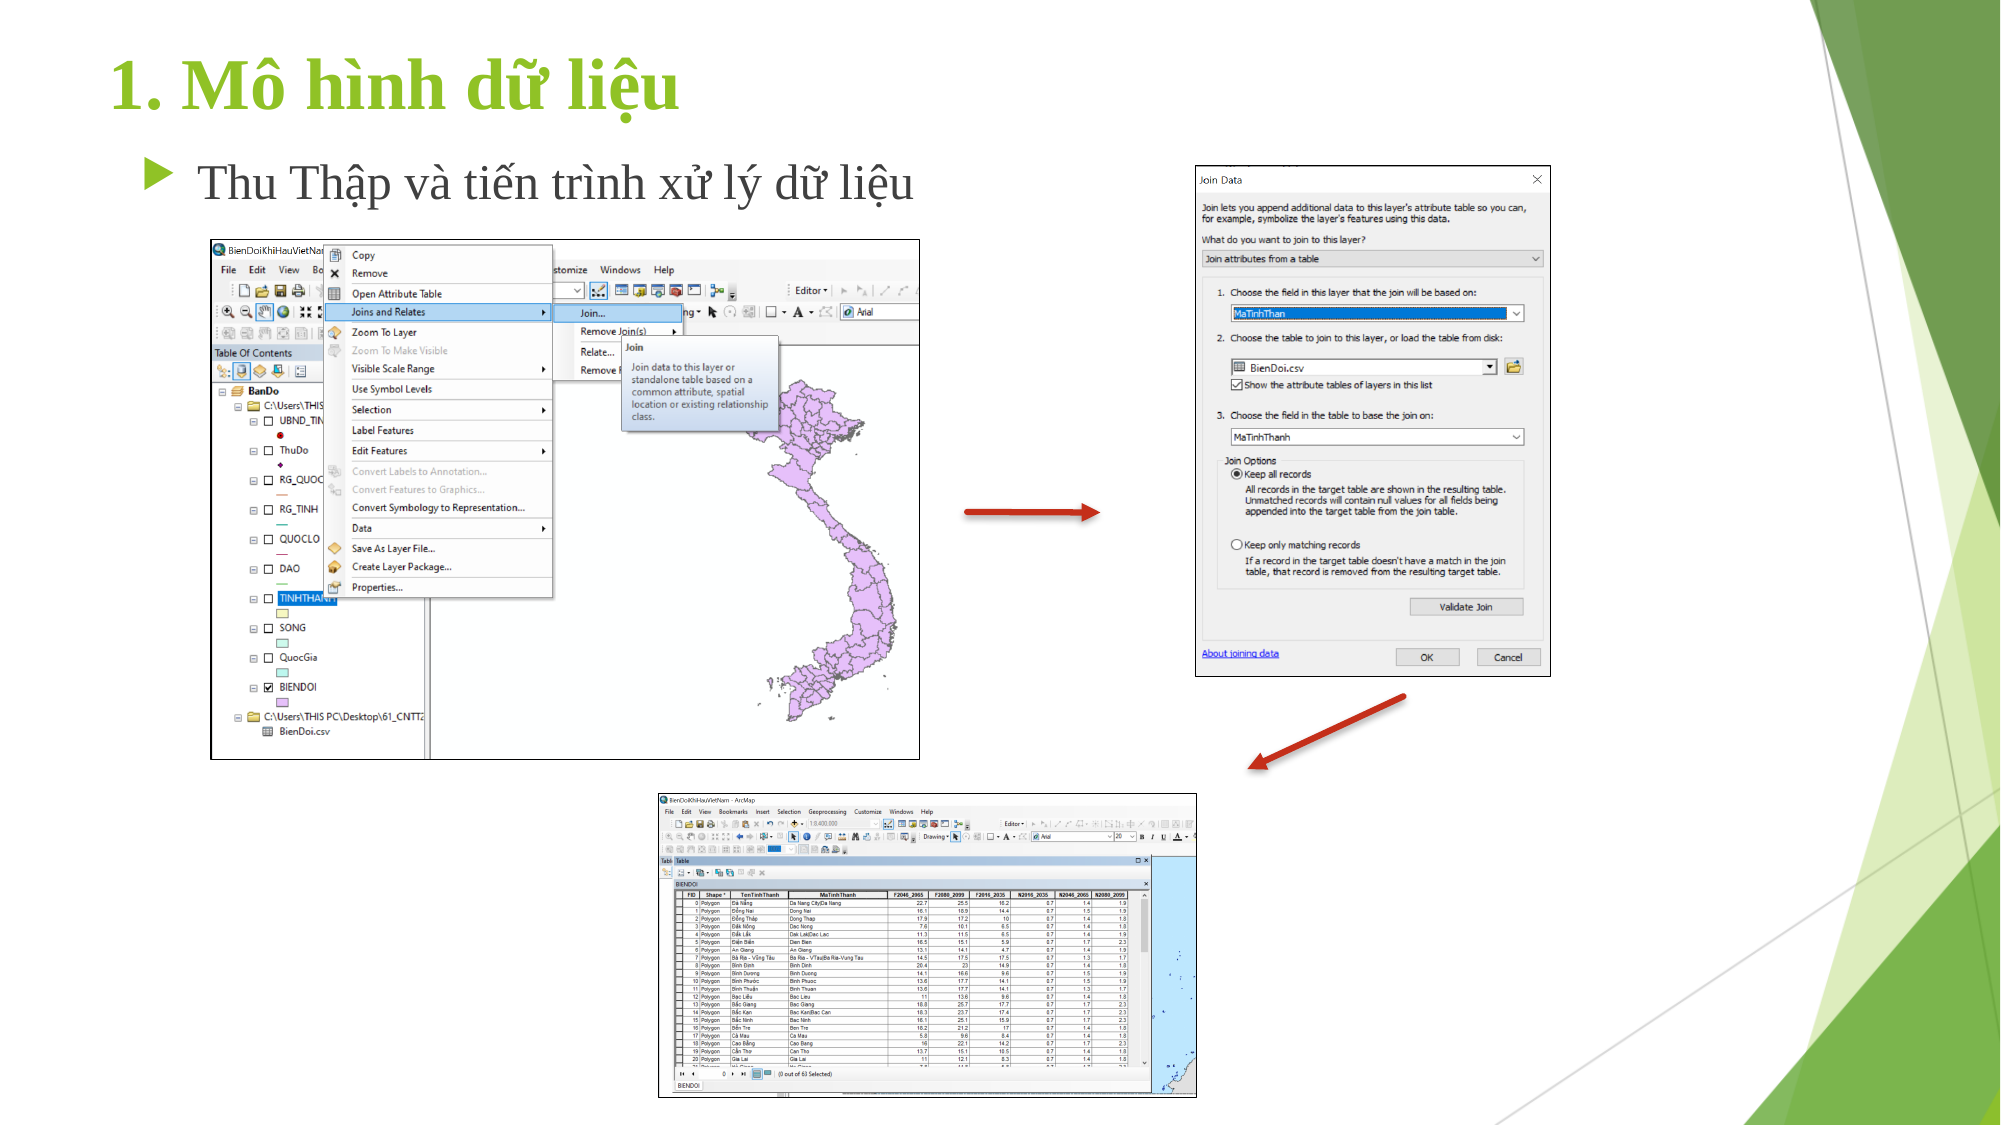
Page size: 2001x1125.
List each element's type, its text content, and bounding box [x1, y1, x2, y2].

picture [0, 0, 2001, 1125]
title 1. Mô hình dữ liệu [93, 29, 1504, 158]
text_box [1246, 695, 1404, 770]
list Thu Thập và tiến trình xử lý dữ liệu [125, 141, 1470, 231]
